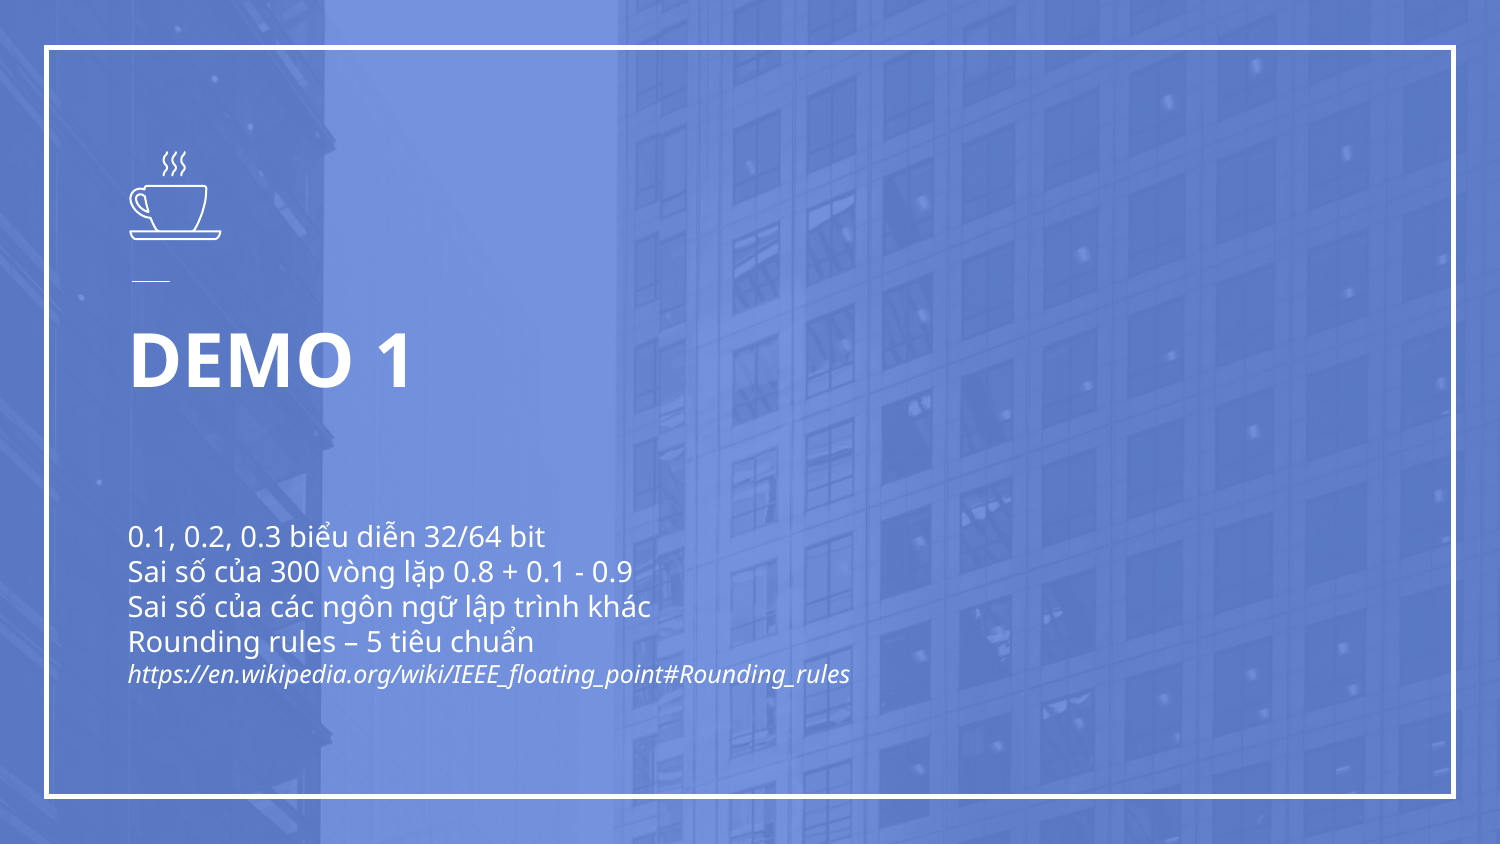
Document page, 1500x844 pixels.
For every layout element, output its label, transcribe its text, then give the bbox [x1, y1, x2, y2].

title DEMO 1 [112, 297, 931, 488]
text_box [130, 151, 221, 240]
subtitle 0.1, 0.2, 0.3 biểu diễn 32/64 bit Sai số của 300 vòng lặp 0.8 + 0.1 - 0.9 Sai số của các ngôn ngữ lập trình khác Rounding rules – 5 tiêu chuẩn https://en.wikipedia.org/wiki/IEEE_floating_point#Rounding_rules [112, 503, 1012, 633]
